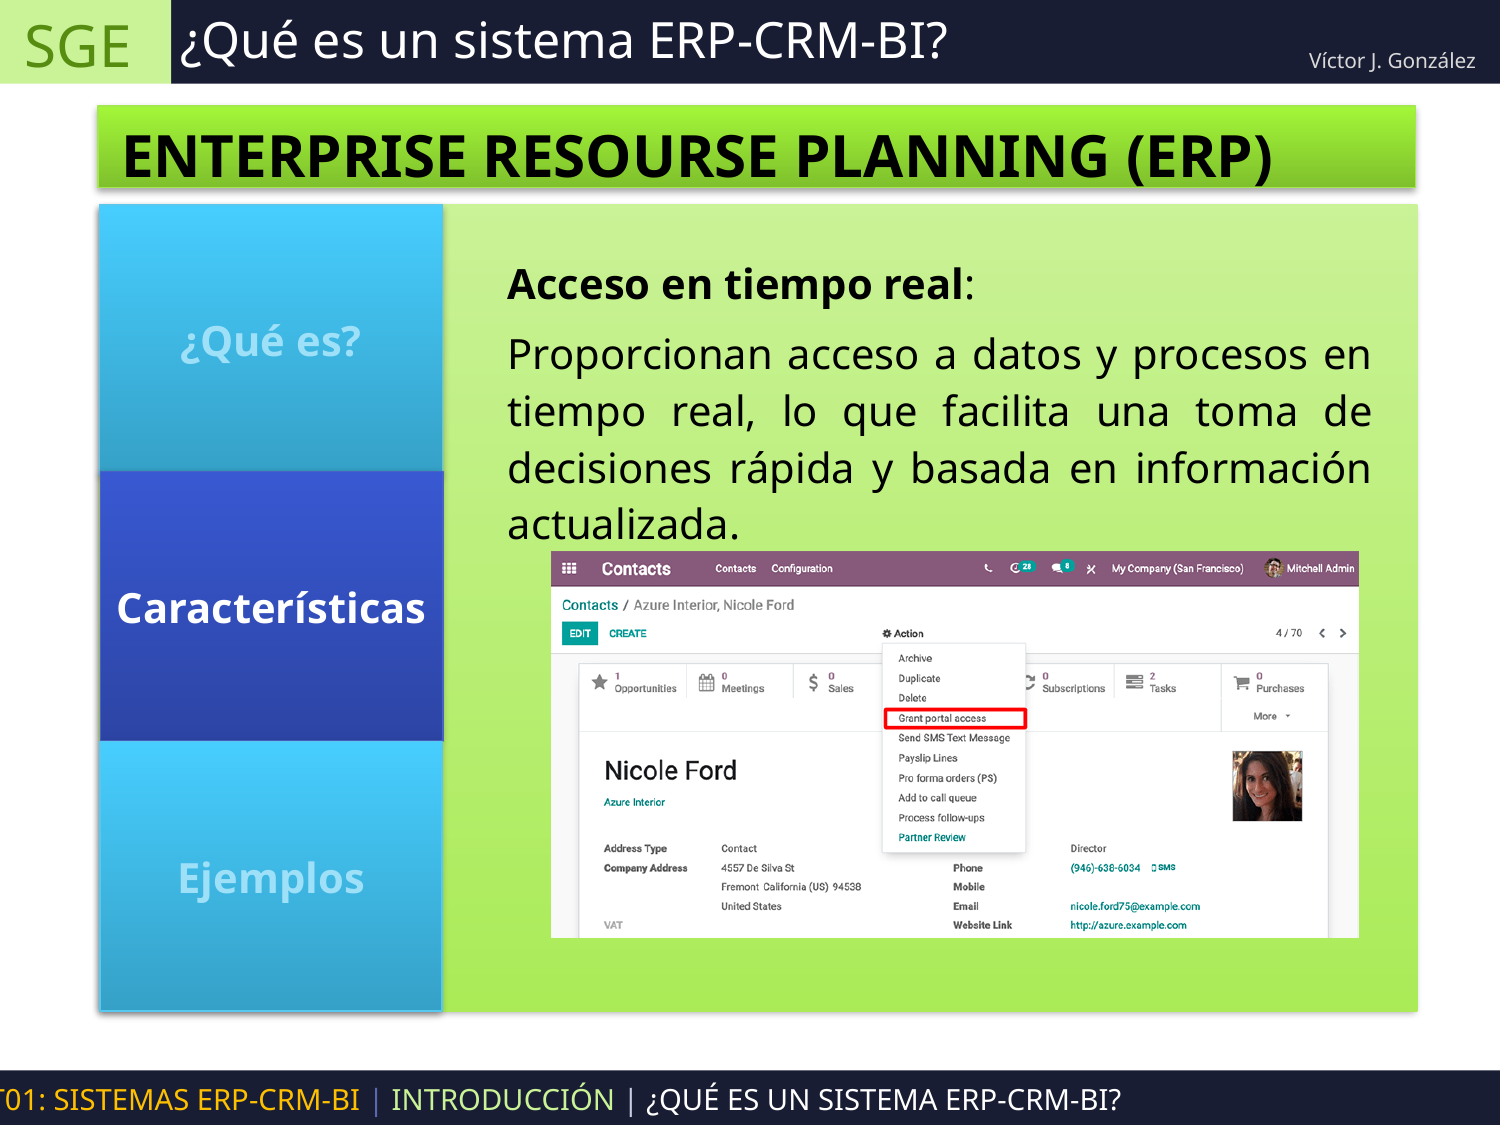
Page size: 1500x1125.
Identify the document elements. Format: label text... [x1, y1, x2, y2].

text_box ENTERPRISE RESOURSE PLANNING (ERP) [106, 101, 1353, 197]
text_box [0, 0, 173, 86]
text_box Acceso en tiempo real: Proporcionan acceso a datos y procesos en tiempo real, lo que facilita una toma de decisiones rápida y basada en información actualizada. [492, 243, 1388, 556]
text_box [1353, 105, 1416, 188]
text_box [97, 105, 106, 188]
text_box Características [100, 471, 444, 742]
text_box [444, 204, 1418, 1012]
text_box SGE [10, 1, 147, 86]
text_box [173, 0, 1500, 86]
picture [551, 551, 1359, 939]
text_box Ejemplos [99, 741, 443, 1012]
text_box [0, 1068, 1500, 1125]
text_box ¿Qué es un sistema ERP-CRM-BI? [165, 1, 963, 76]
text_box ¿Qué es? [99, 204, 443, 470]
text_box Víctor J. González [1294, 40, 1491, 80]
text_box UT01: SISTEMAS ERP-CRM-BI | INTRODUCCIÓN | ¿QUÉ ES UN SISTEMA ERP-CRM-BI? [0, 1073, 1137, 1124]
